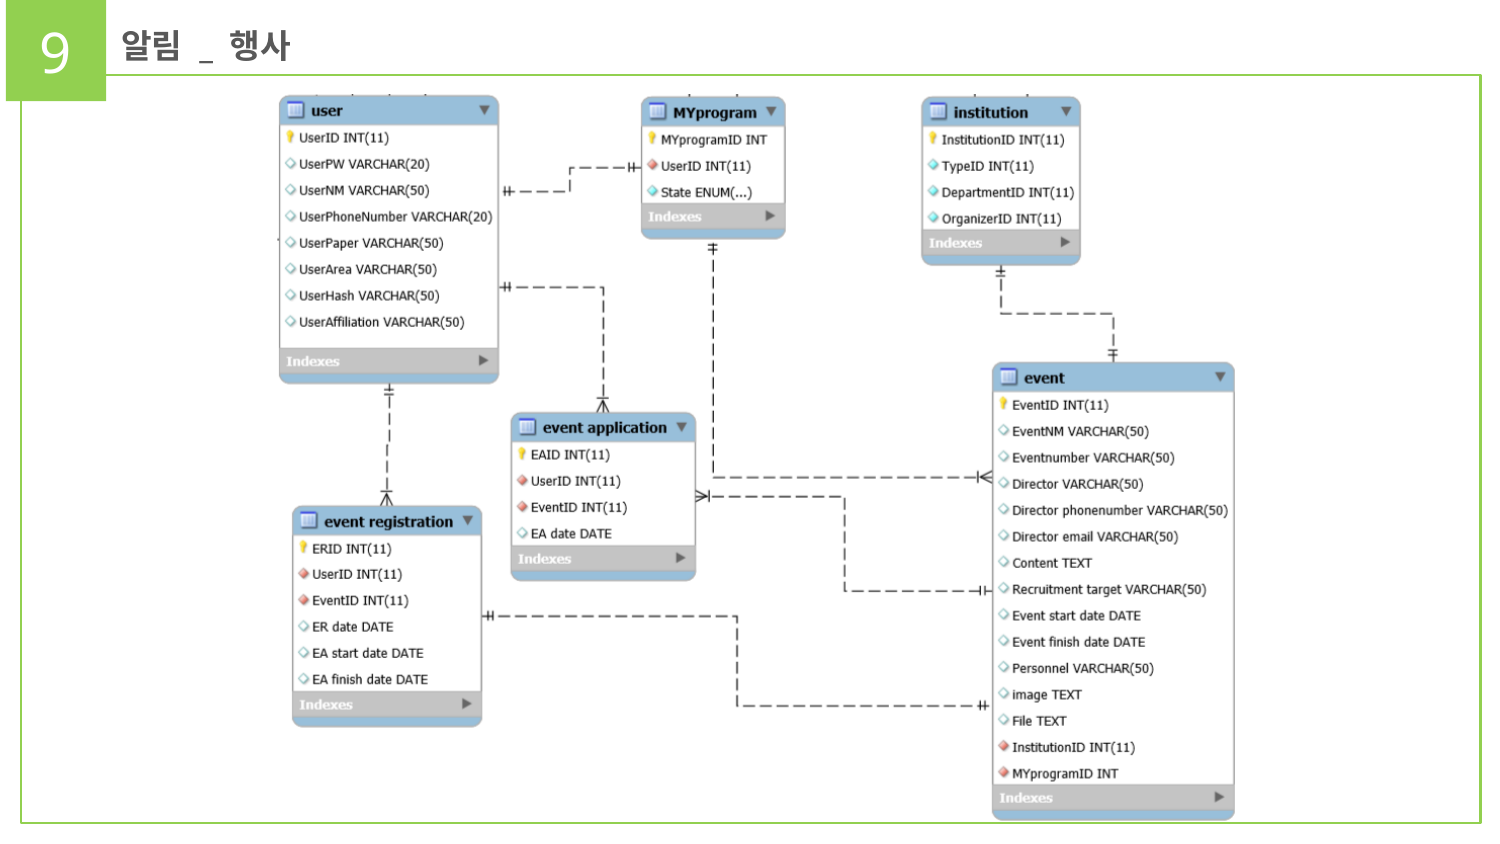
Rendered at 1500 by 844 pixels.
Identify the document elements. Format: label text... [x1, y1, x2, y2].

title 알림 _ 행사 [108, 10, 550, 79]
picture [277, 94, 1242, 824]
text_box [19, 73, 1483, 826]
text_box 9 [4, 0, 108, 103]
